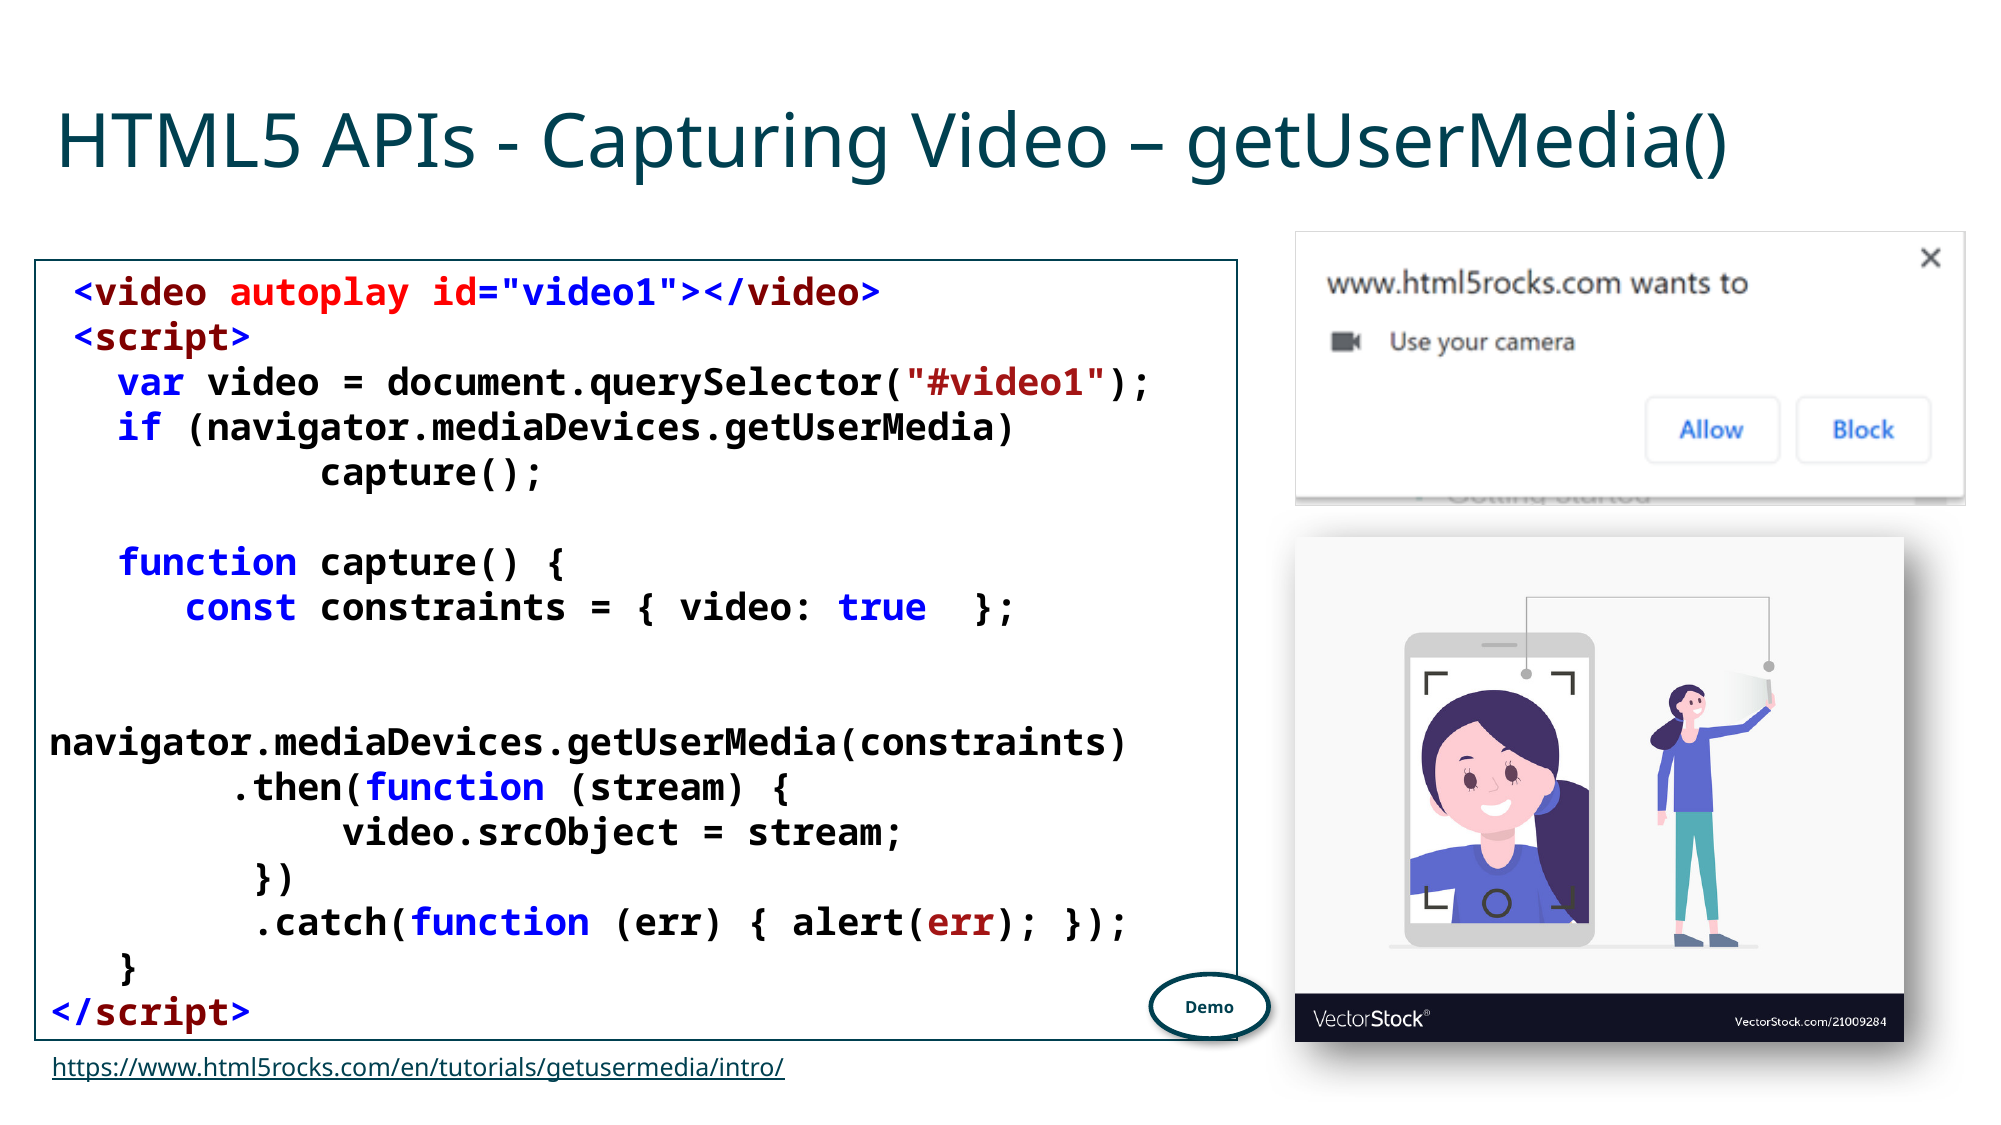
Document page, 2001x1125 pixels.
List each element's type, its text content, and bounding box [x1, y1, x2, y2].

text_box Demo [1149, 973, 1270, 1040]
picture [1295, 537, 1904, 1042]
text_box <video autoplay id="video1"></video> <script> var video = document.querySelector("#video1"); if (navigator.mediaDevices.getUserMedia) capture(); function capture() { const constraints = { video: true }; navigator.mediaDevices.getUserMedia(constraints) .then(function (stream) { video.srcObject = stream; }) .catch(function (err) { alert(err); }); } </script> [34, 259, 1238, 1041]
title HTML5 APIs - Capturing Video – getUserMedia() [55, 92, 1946, 225]
picture [1295, 231, 1966, 506]
text_box https://www.html5rocks.com/en/tutorials/getusermedia/intro/ [37, 1043, 1038, 1123]
